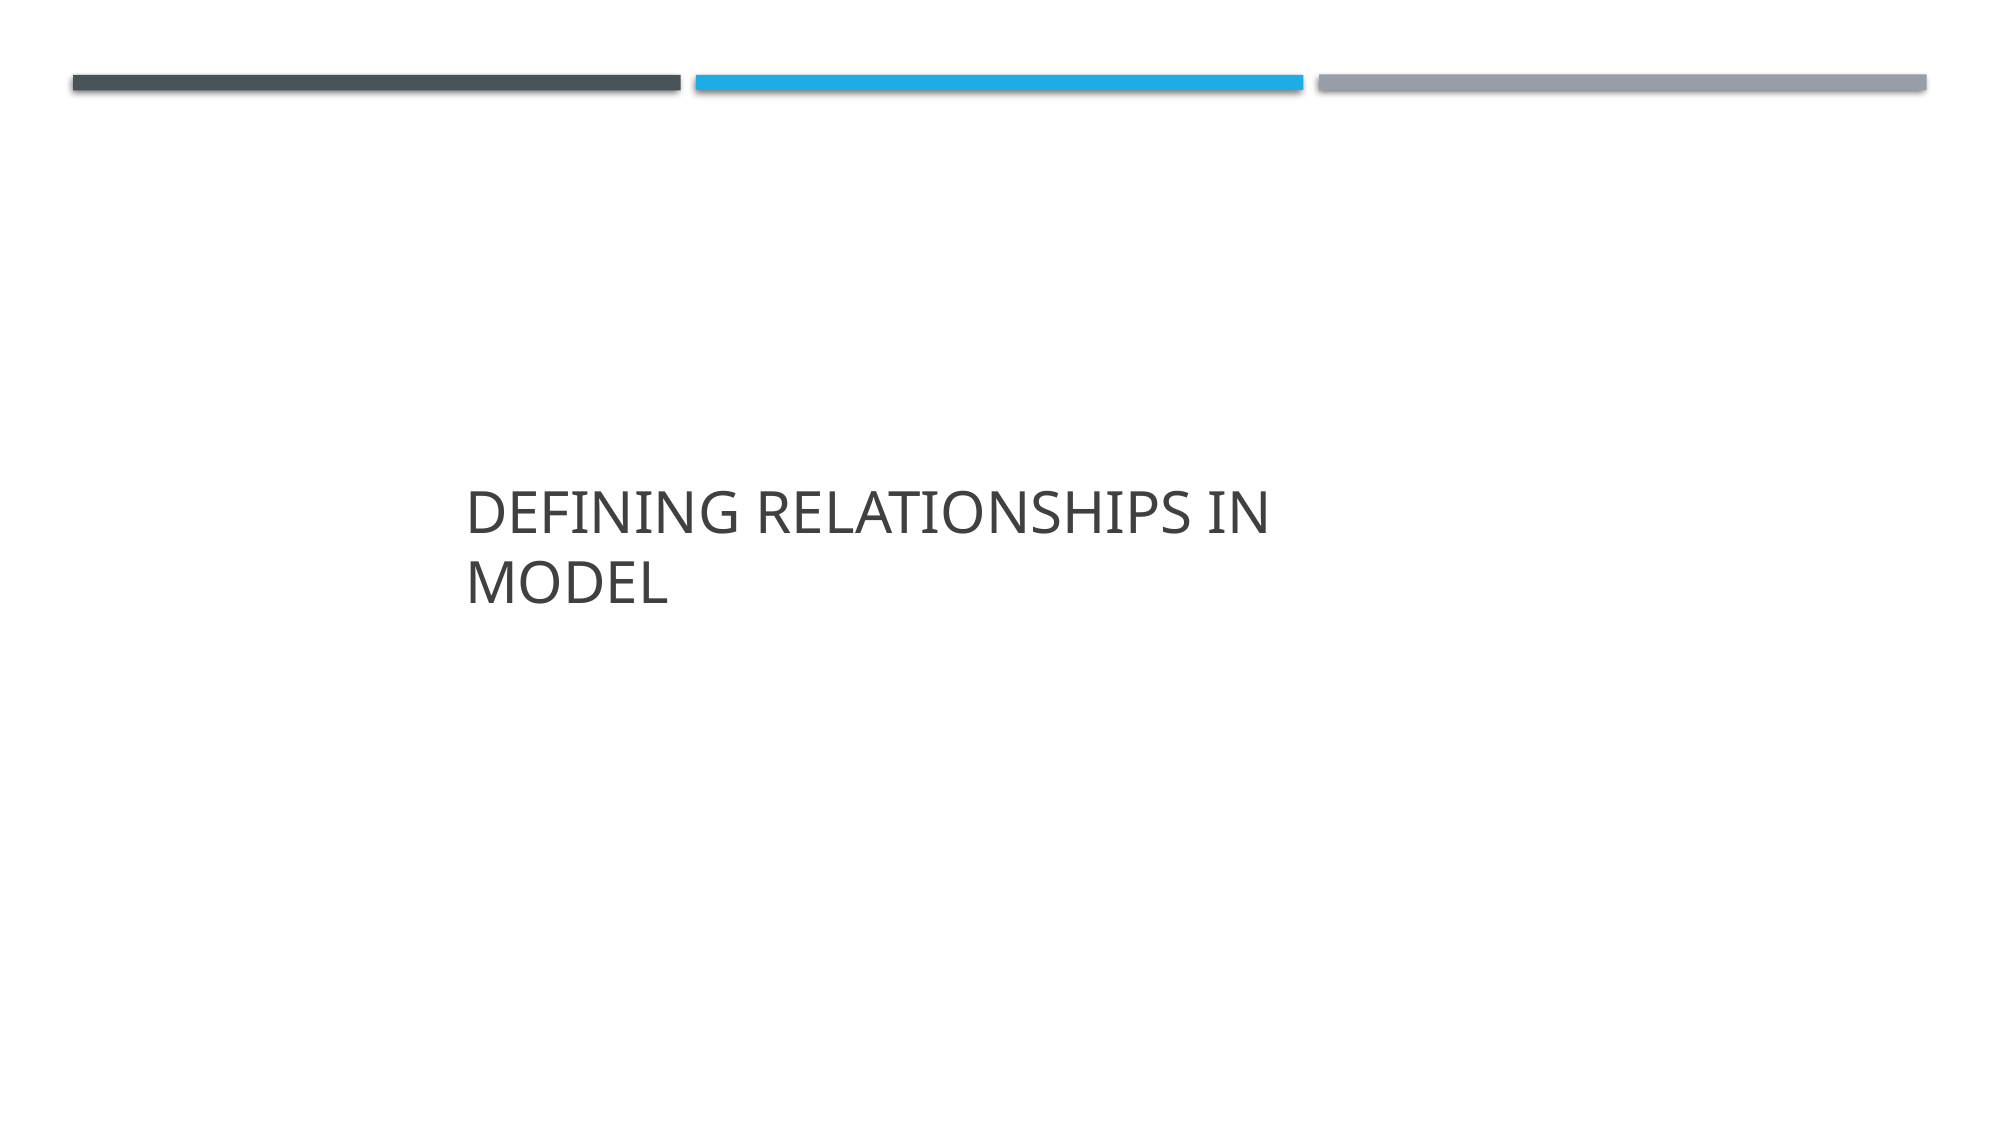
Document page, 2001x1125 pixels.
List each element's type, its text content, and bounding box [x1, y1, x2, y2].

title Defining relationships in model [450, 532, 1486, 623]
